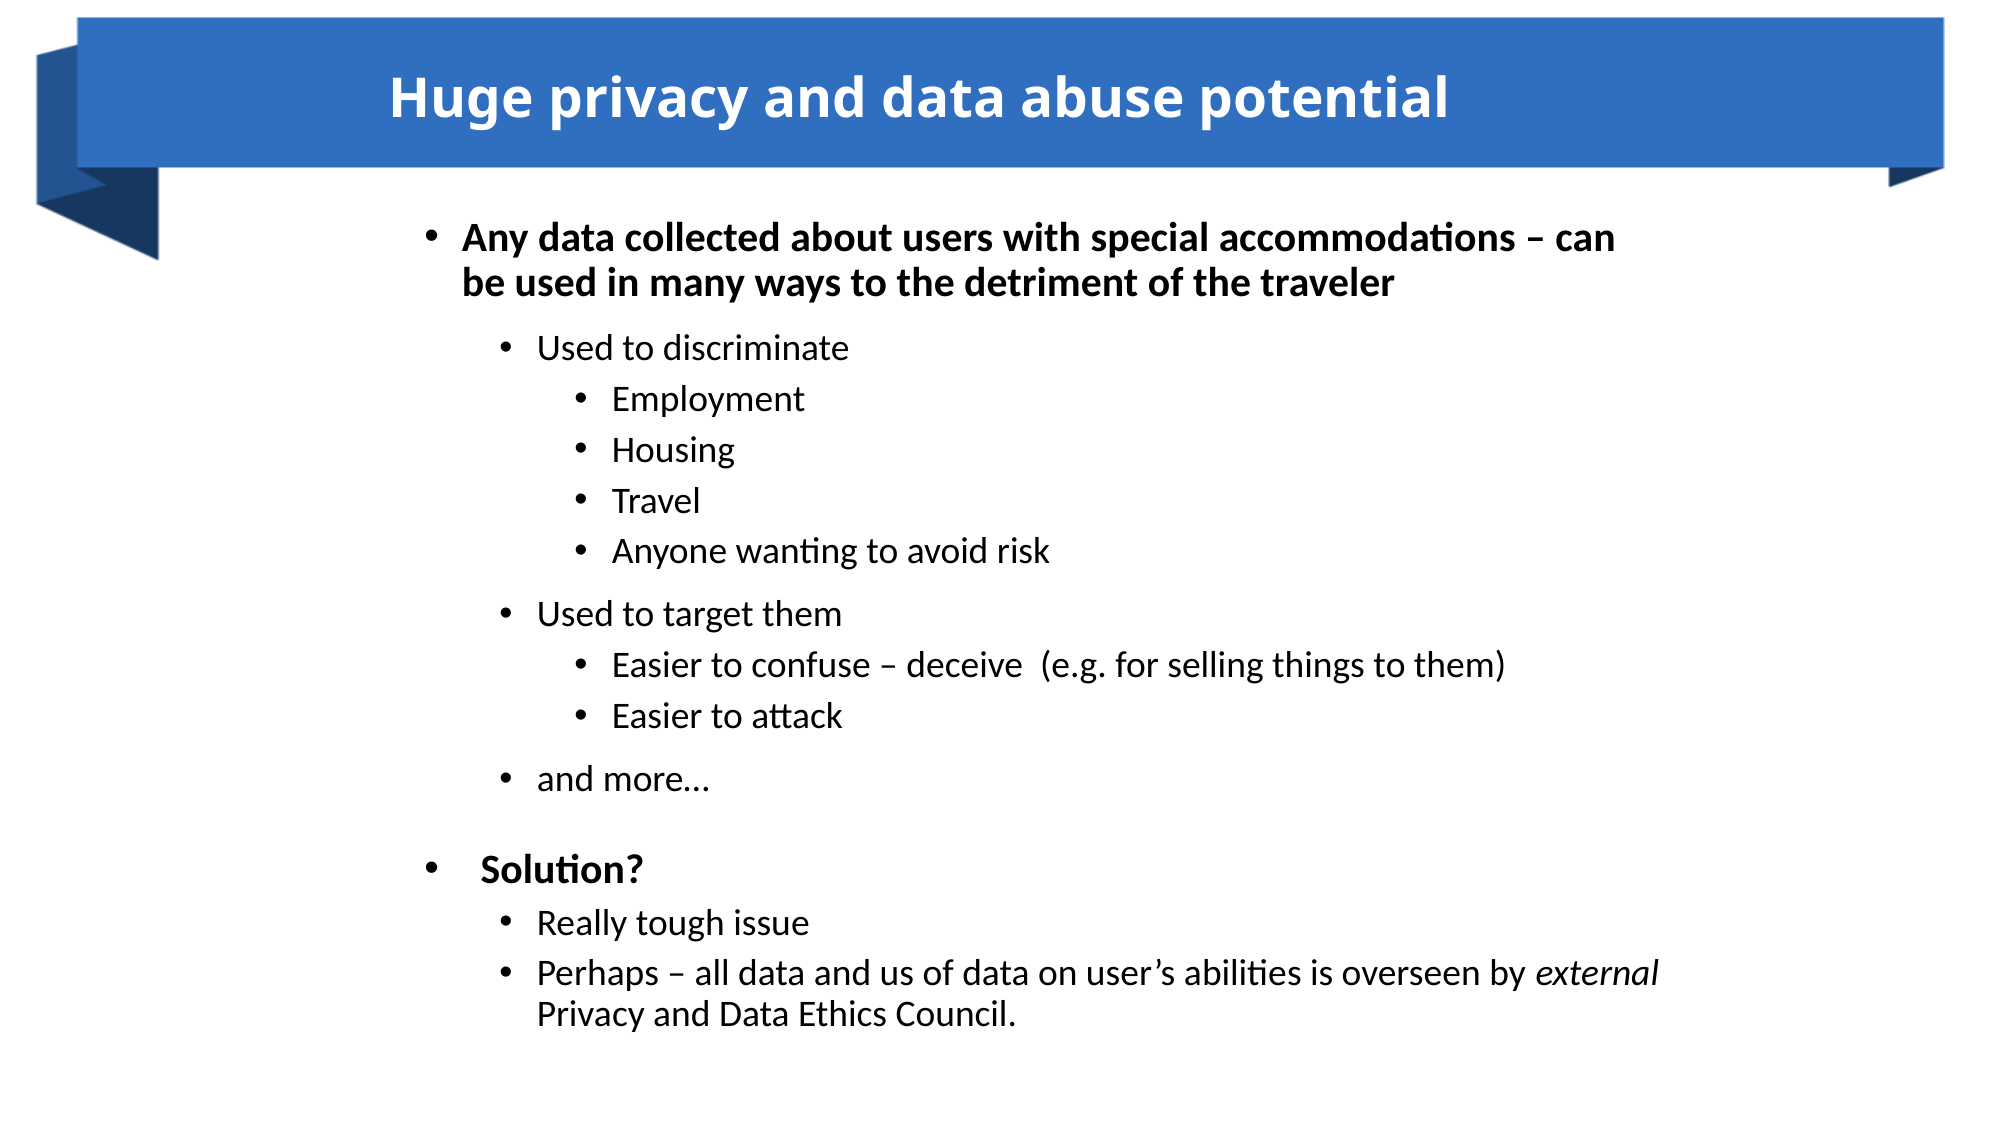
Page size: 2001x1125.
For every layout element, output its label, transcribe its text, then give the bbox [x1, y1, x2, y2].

title Huge privacy and data abuse potential [373, 61, 1596, 138]
picture [0, 0, 2000, 268]
list Any data collected about users with special accommodations – can be used in many ways to the detriment of the traveler Used to discriminate Employment Housing Travel Anyone wanting to avoid risk Used to target them Easier to confuse – deceive (e.g. for selling things to them) Easier to attack and more… Solution? Really tough issue Perhaps – all data and us of data on user’s abilities is overseen by external Privacy and Data Ethics Council. [409, 208, 1733, 1125]
